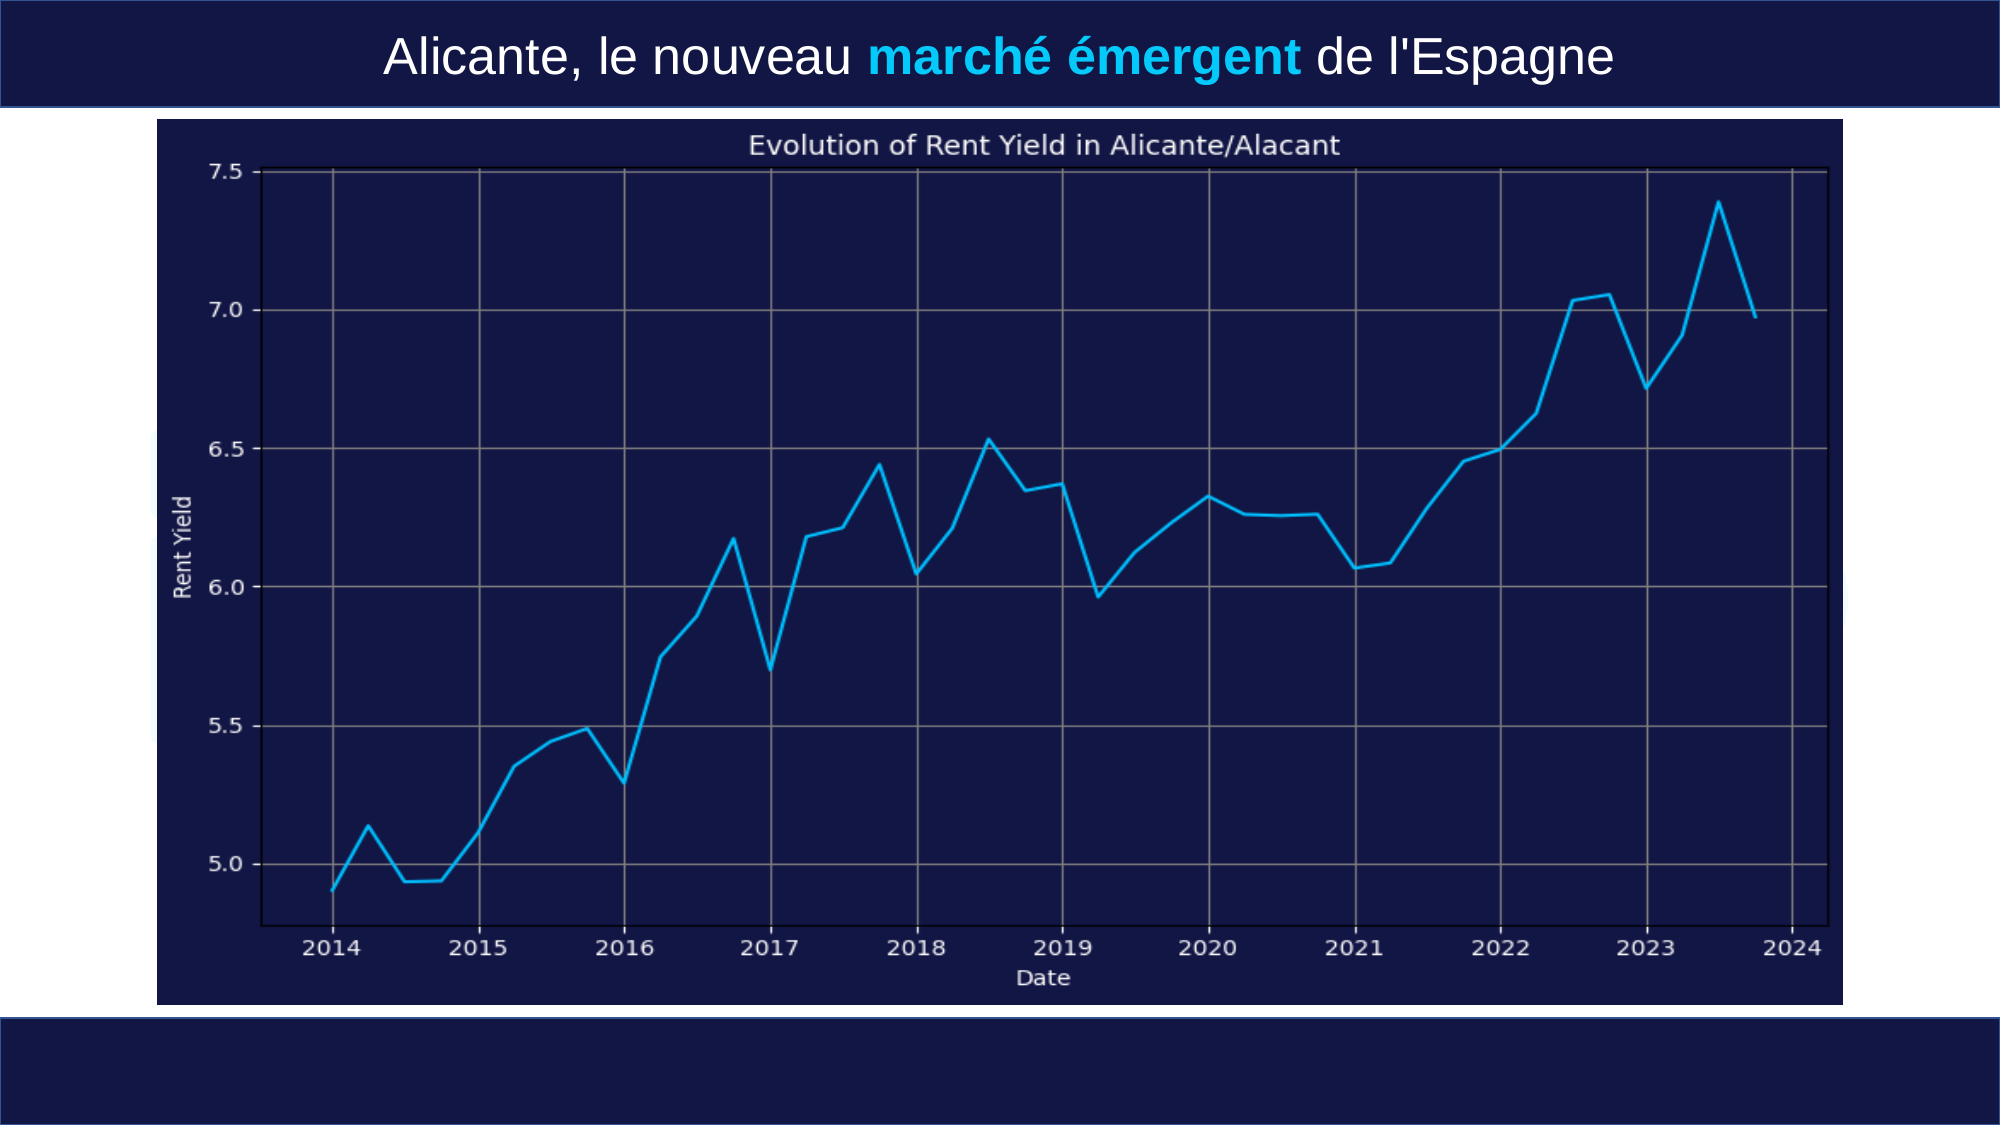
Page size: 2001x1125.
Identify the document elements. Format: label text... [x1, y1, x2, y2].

text_box Alicante, le nouveau marché émergent de l'Espagne [0, 0, 2000, 108]
text_box [0, 1017, 2000, 1125]
picture [90, 119, 1910, 1005]
